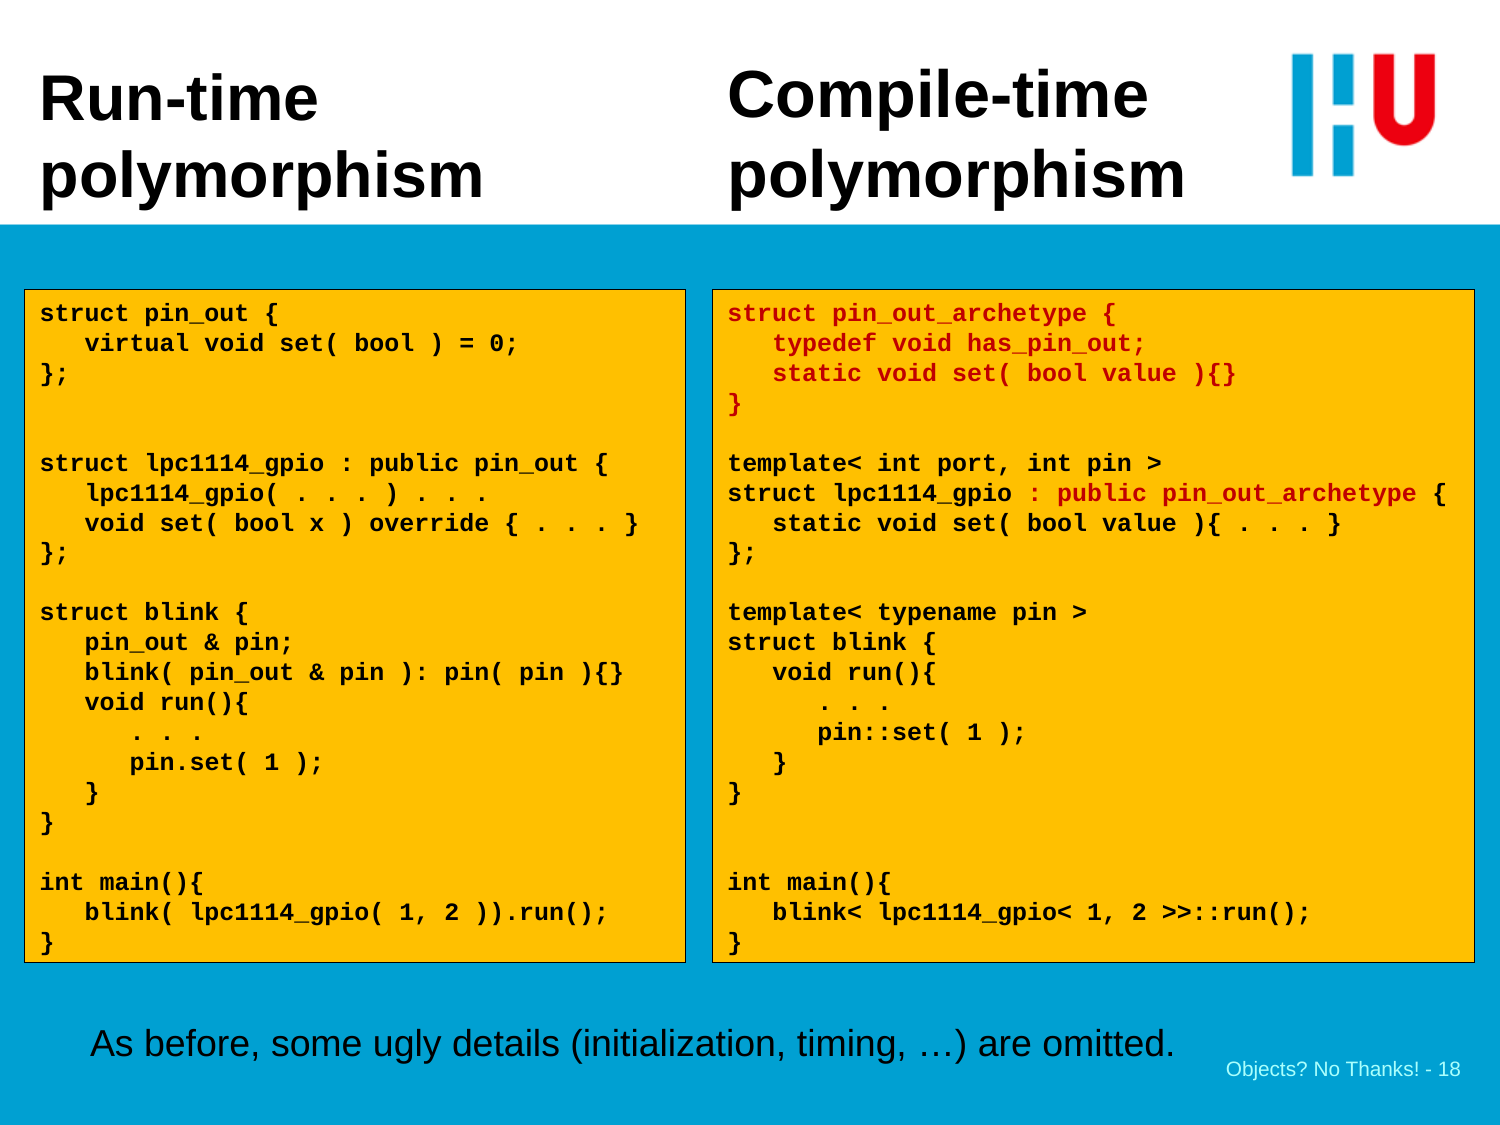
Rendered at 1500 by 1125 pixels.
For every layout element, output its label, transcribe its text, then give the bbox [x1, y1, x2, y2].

slide_number Objects? No Thanks! - 18 [1163, 1030, 1476, 1106]
text_box Compile-time polymorphism [712, 19, 1388, 244]
text_box struct pin_out_archetype { typedef void has_pin_out; static void set( bool value ){} } template< int port, int pin > struct lpc1114_gpio : public pin_out_archetype { static void set( bool value ){ . . . } }; template< typename pin > struct blink { void run(){ . . . pin::set( 1 ); } } int main(){ blink< lpc1114_gpio< 1, 2 >>::run(); } [712, 289, 1475, 963]
title Run-time polymorphism [24, 30, 636, 219]
picture [0, 0, 1500, 224]
text_box struct pin_out { virtual void set( bool ) = 0; }; struct lpc1114_gpio : public pin_out { lpc1114_gpio( . . . ) . . . void set( bool x ) override { . . . } }; struct blink { pin_out & pin; blink( pin_out & pin ): pin( pin ){} void run(){ . . . pin.set( 1 ); } } int main(){ blink( lpc1114_gpio( 1, 2 )).run(); } [24, 289, 686, 963]
text_box As before, some ugly details (initialization, timing, …) are omitted. [75, 1011, 1375, 1088]
